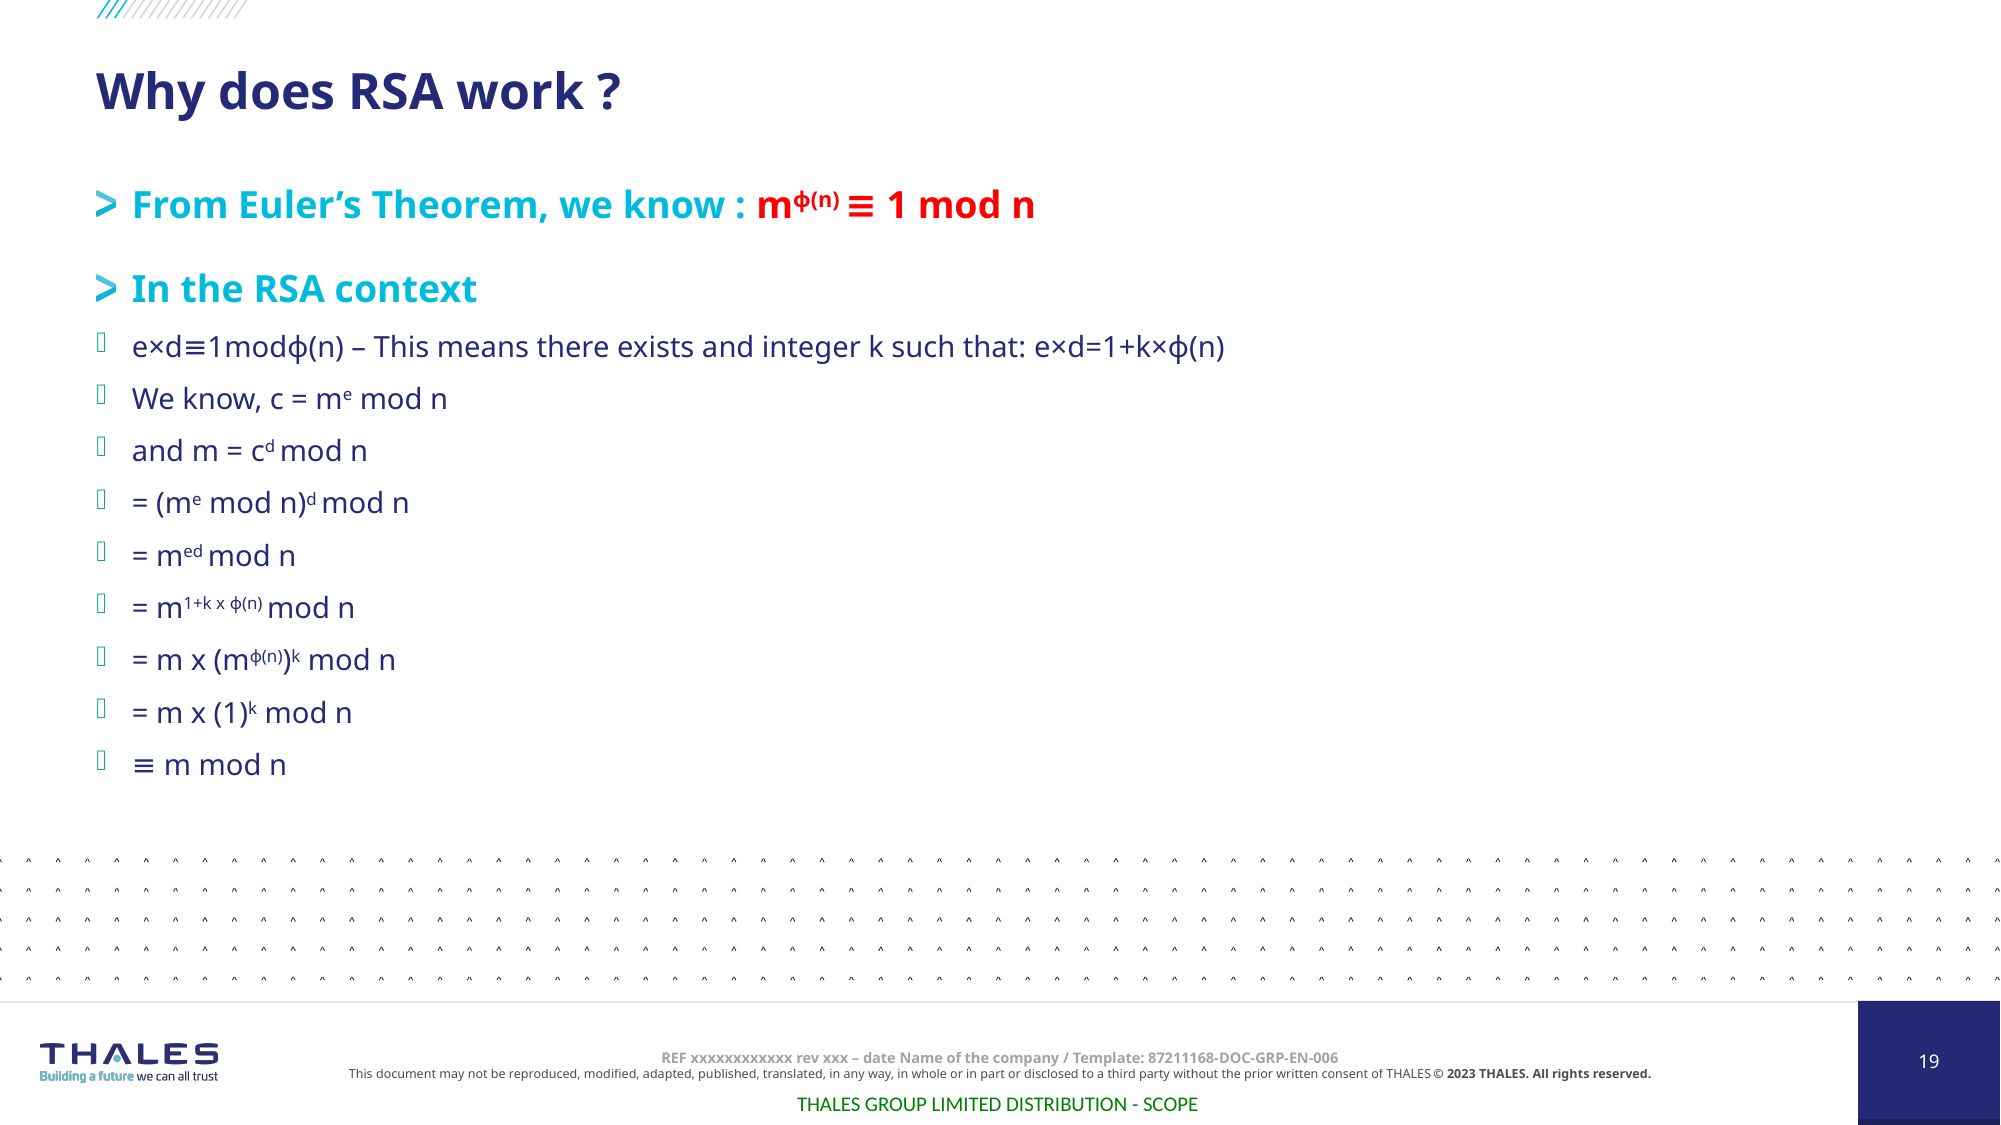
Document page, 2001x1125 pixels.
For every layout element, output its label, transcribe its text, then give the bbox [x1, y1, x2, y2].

list From Euler’s Theorem, we know : mϕ(n) ≡ 1 mod n In the RSA context e×d≡1modϕ(n) – This means there exists and integer k such that: e×d=1+k×ϕ(n) We know, c = me mod n and m = cd mod n = (me mod n)d mod n = med mod n = m1+k x ϕ(n) mod n = m x (mϕ(n))k mod n = m x (1)k mod n ≡ m mod n [96, 174, 1904, 920]
picture [0, 846, 2000, 990]
title Why does RSA work ? [96, 59, 1904, 120]
picture [96, 190, 123, 217]
picture [96, 274, 123, 302]
picture [40, 1043, 218, 1083]
